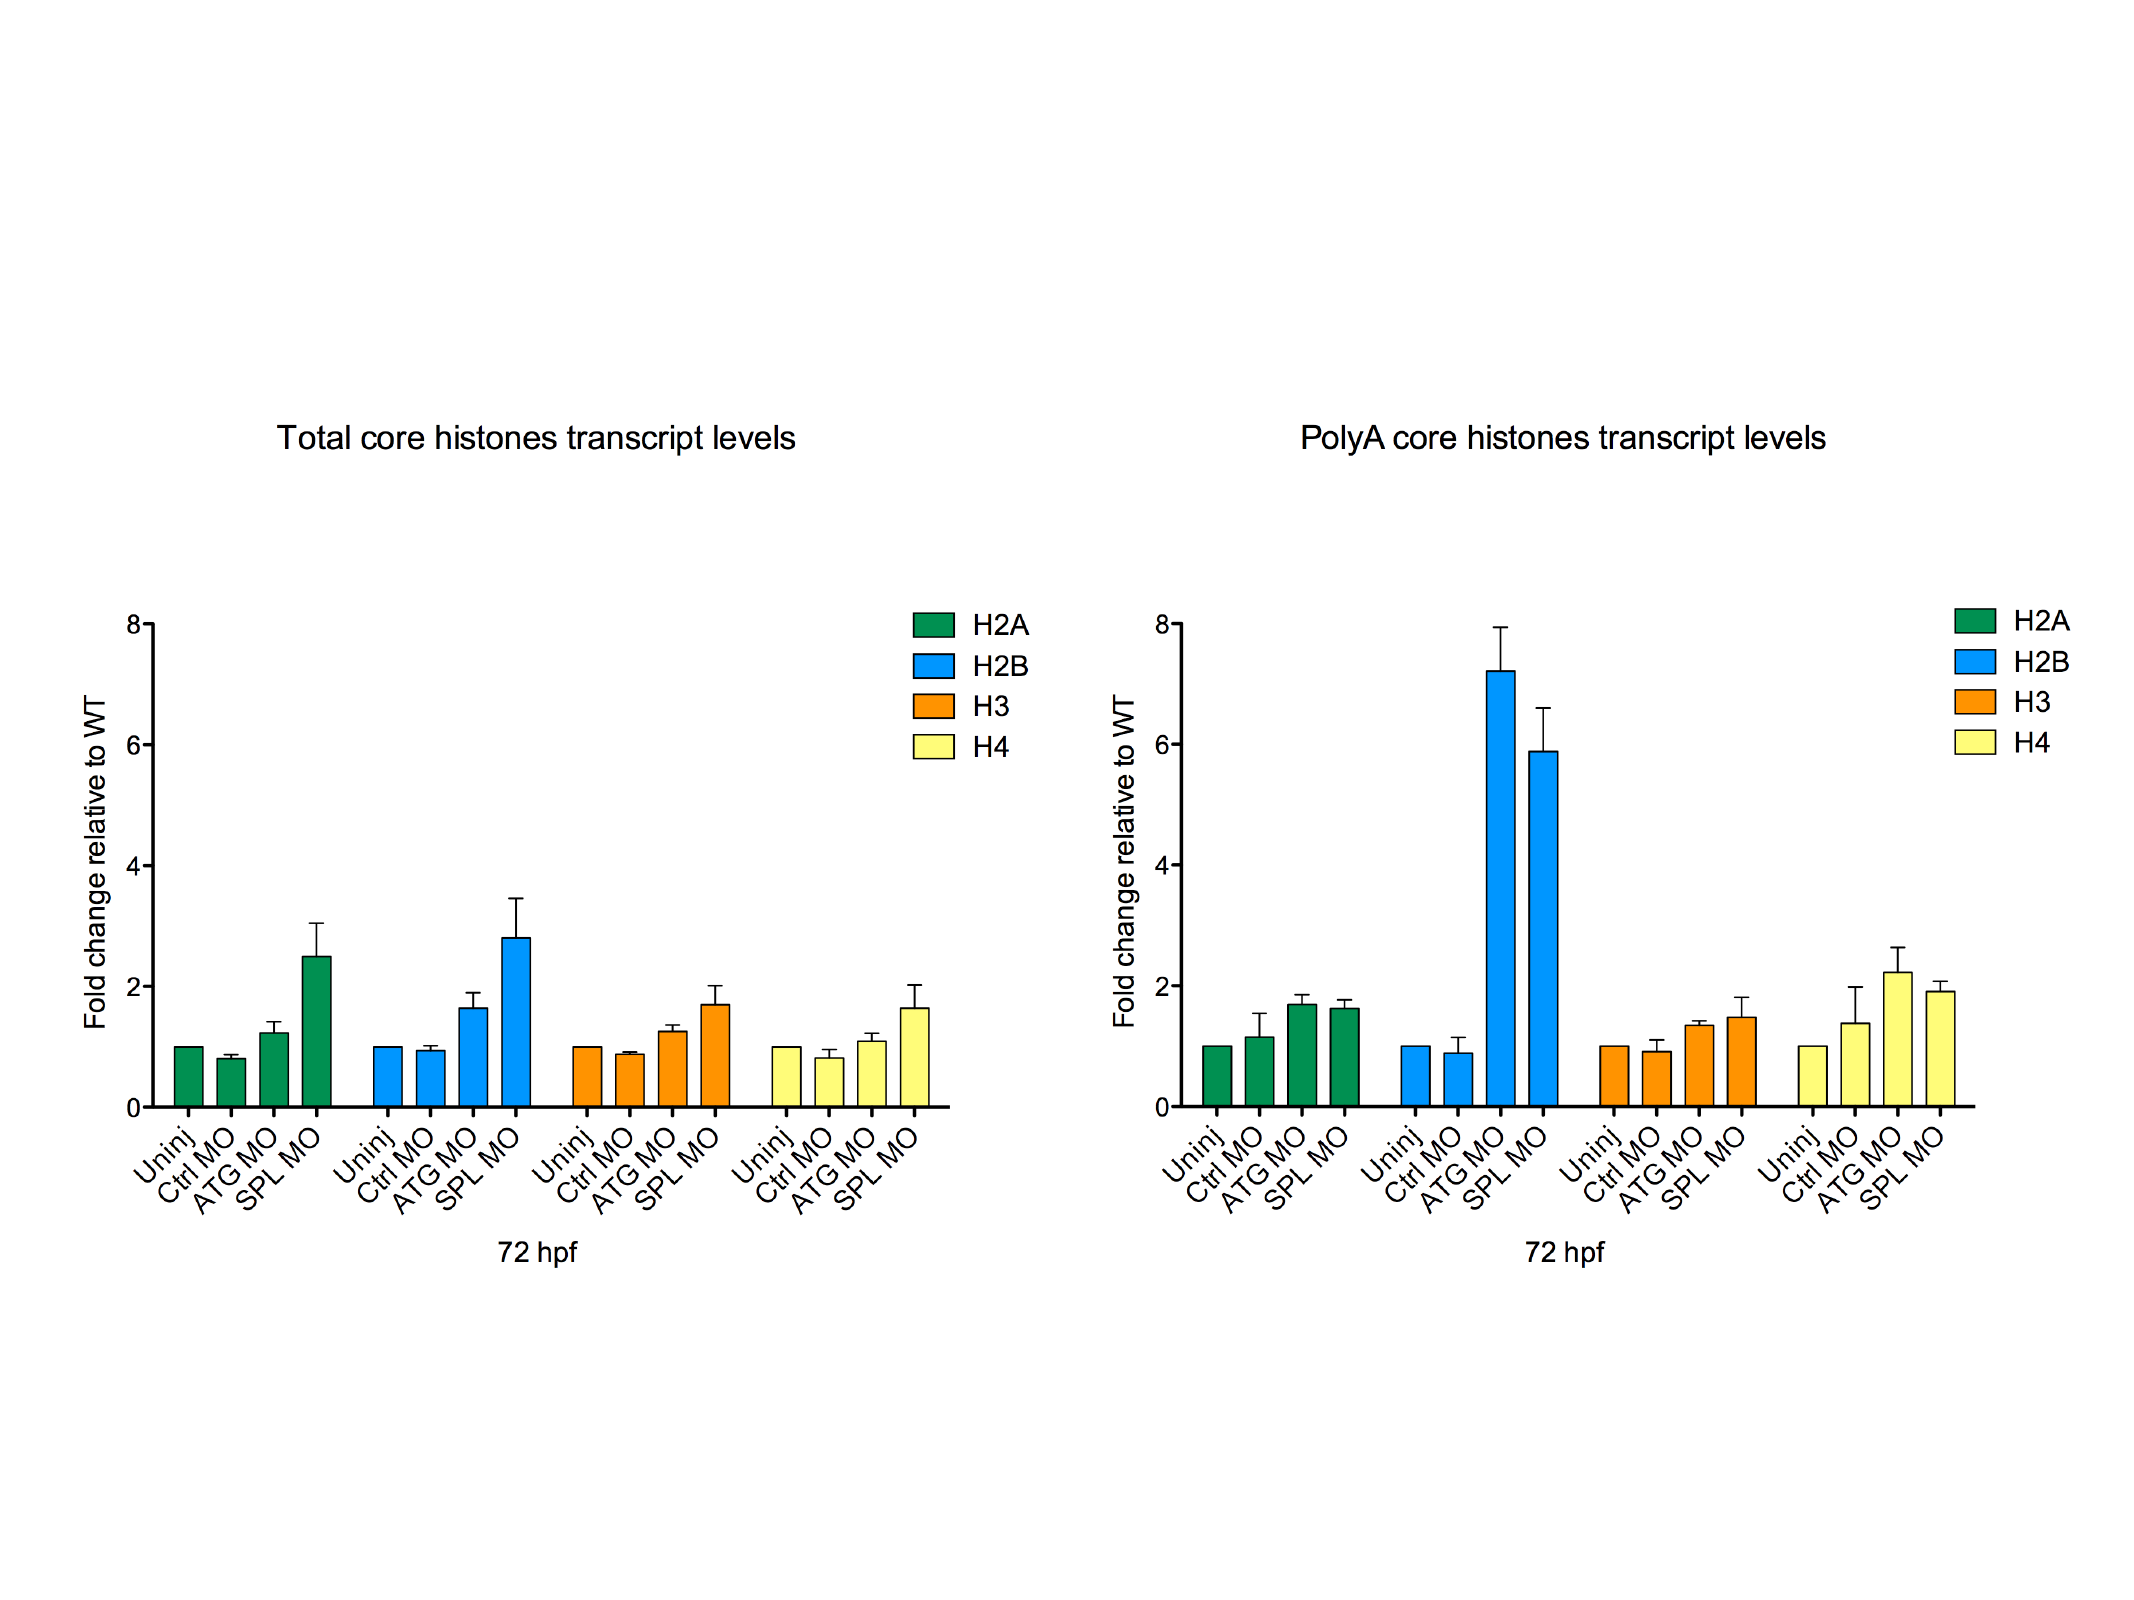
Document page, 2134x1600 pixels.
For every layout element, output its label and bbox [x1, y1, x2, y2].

picture [48, 387, 1059, 1300]
picture [1077, 387, 2100, 1300]
